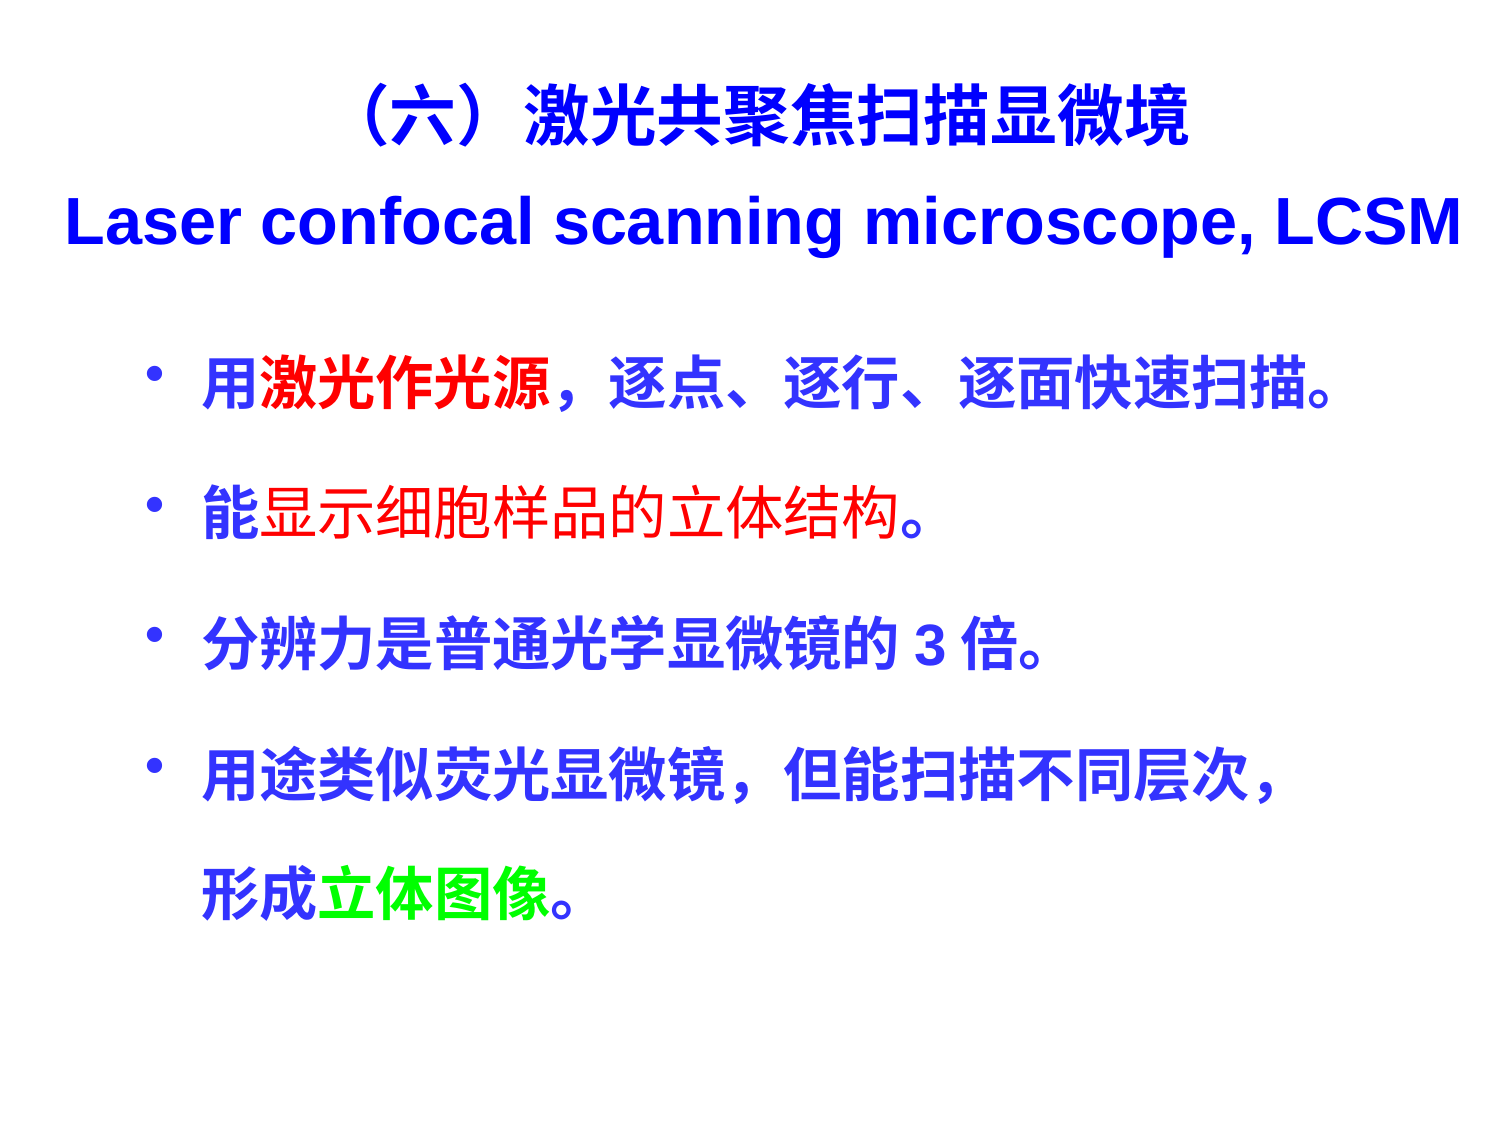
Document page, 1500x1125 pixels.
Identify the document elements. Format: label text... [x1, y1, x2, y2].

list 用激光作光源，逐点、逐行、逐面快速扫描。 能显示细胞样品的立体结构。 分辨力是普通光学显微镜的3倍。 用途类似荧光显微镜，但能扫描不同层次，形成立体图像。 [129, 289, 1371, 963]
title （六）激光共聚焦扫描显微境 Laser confocal scanning microscope, LCSM [29, 42, 1500, 266]
